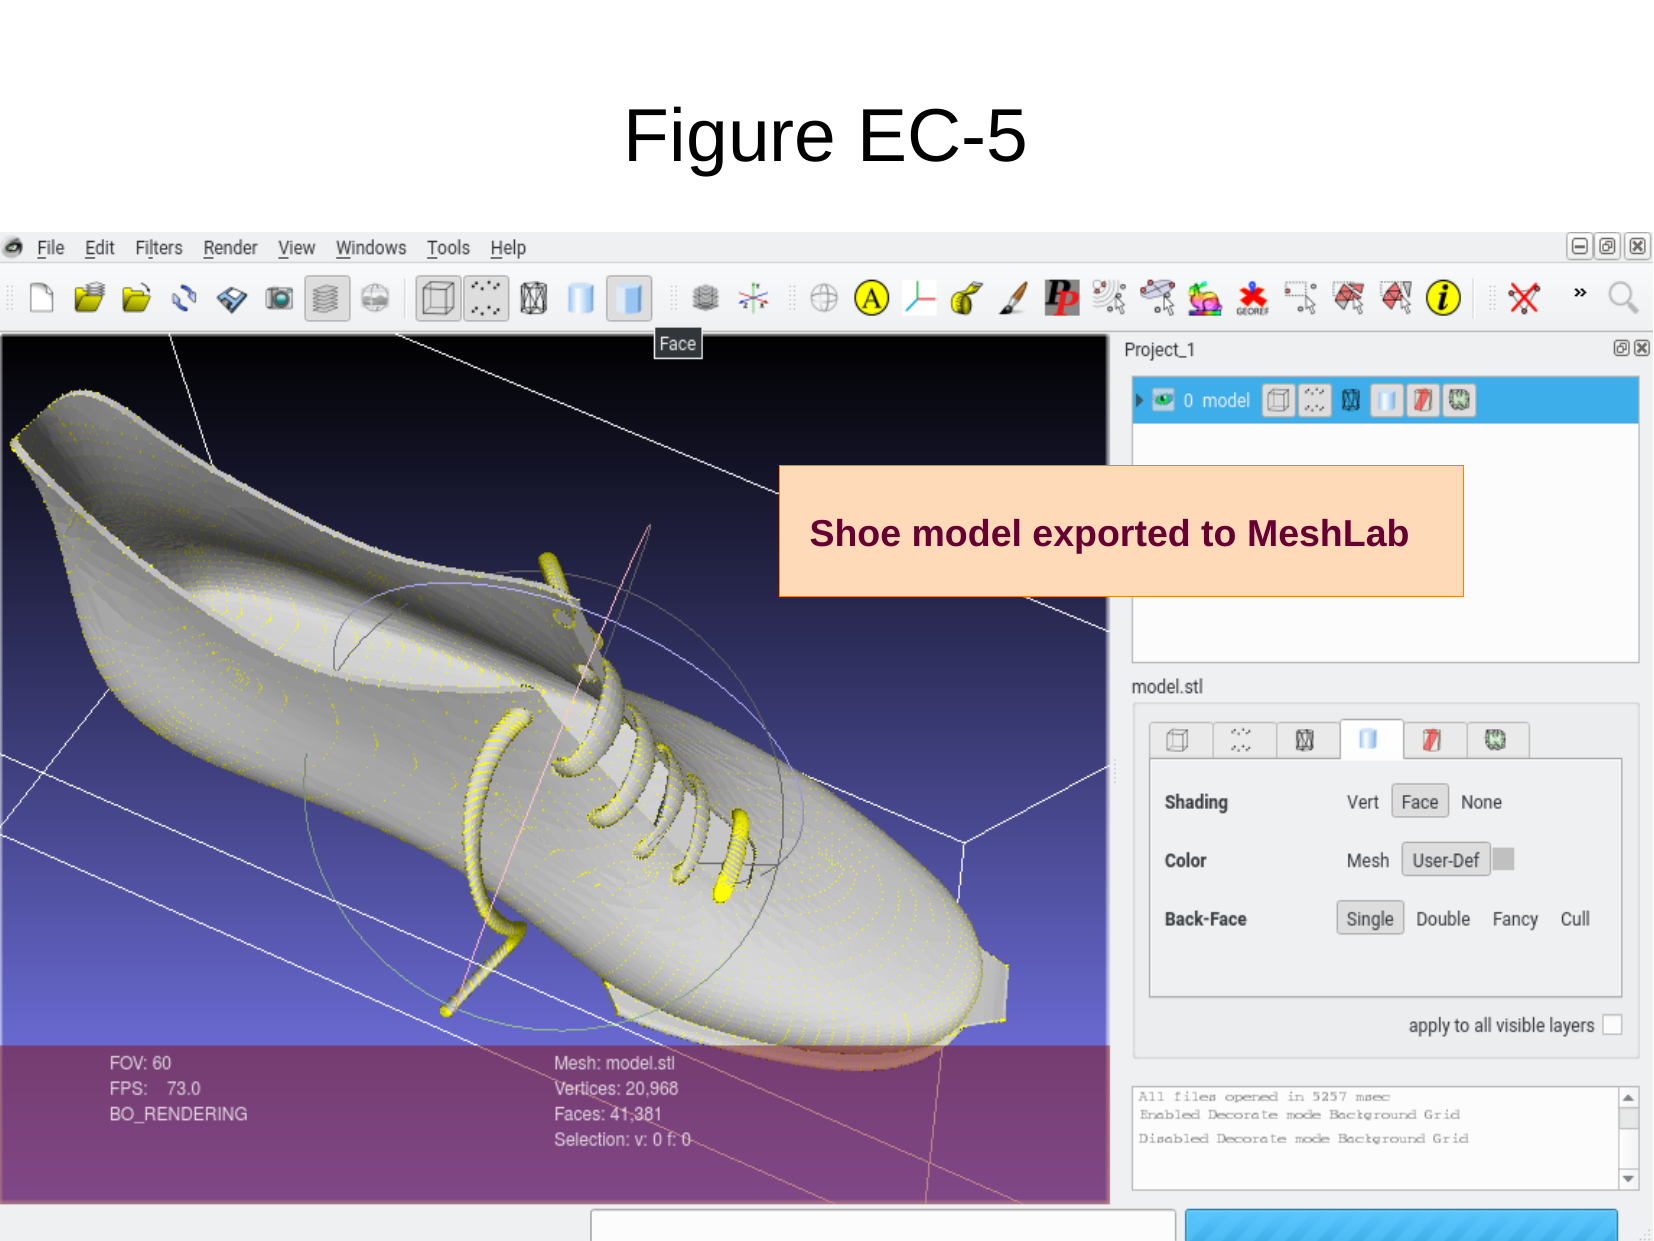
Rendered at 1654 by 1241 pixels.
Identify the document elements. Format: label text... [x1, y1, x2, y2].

picture [0, 232, 1653, 1241]
text_box Figure EC-5 [82, 48, 1570, 215]
